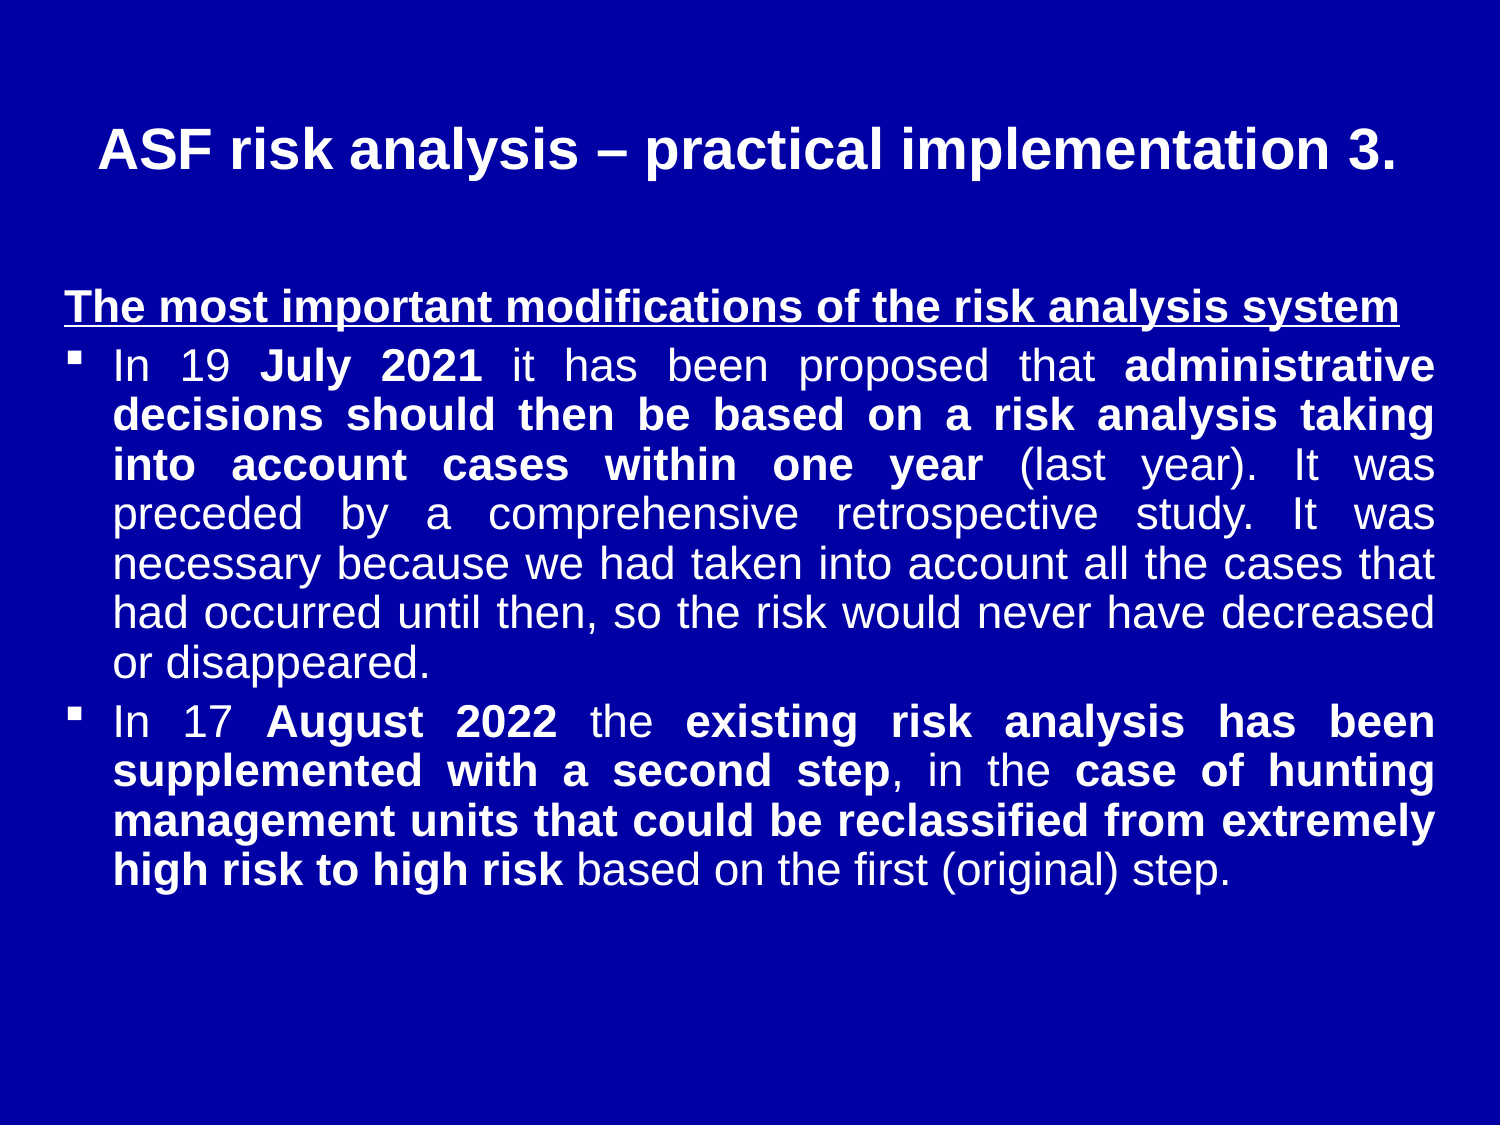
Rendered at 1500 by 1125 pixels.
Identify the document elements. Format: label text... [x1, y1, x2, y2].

title ASF risk analysis – practical implementation 3. [49, 37, 1446, 255]
list The most important modifications of the risk analysis system In 19 July 2021 it has been proposed that administrative decisions should then be based on a risk analysis taking into account cases within one year (last year). It was preceded by a comprehensive retrospective study. It was necessary because we had taken into account all the cases that had occurred until then, so the risk would never have decreased or disappeared. In 17 August 2022 the existing risk analysis has been supplemented with a second step, in the case of hunting management units that could be reclassified from extremely high risk to high risk based on the first (original) step. [49, 275, 1451, 1001]
